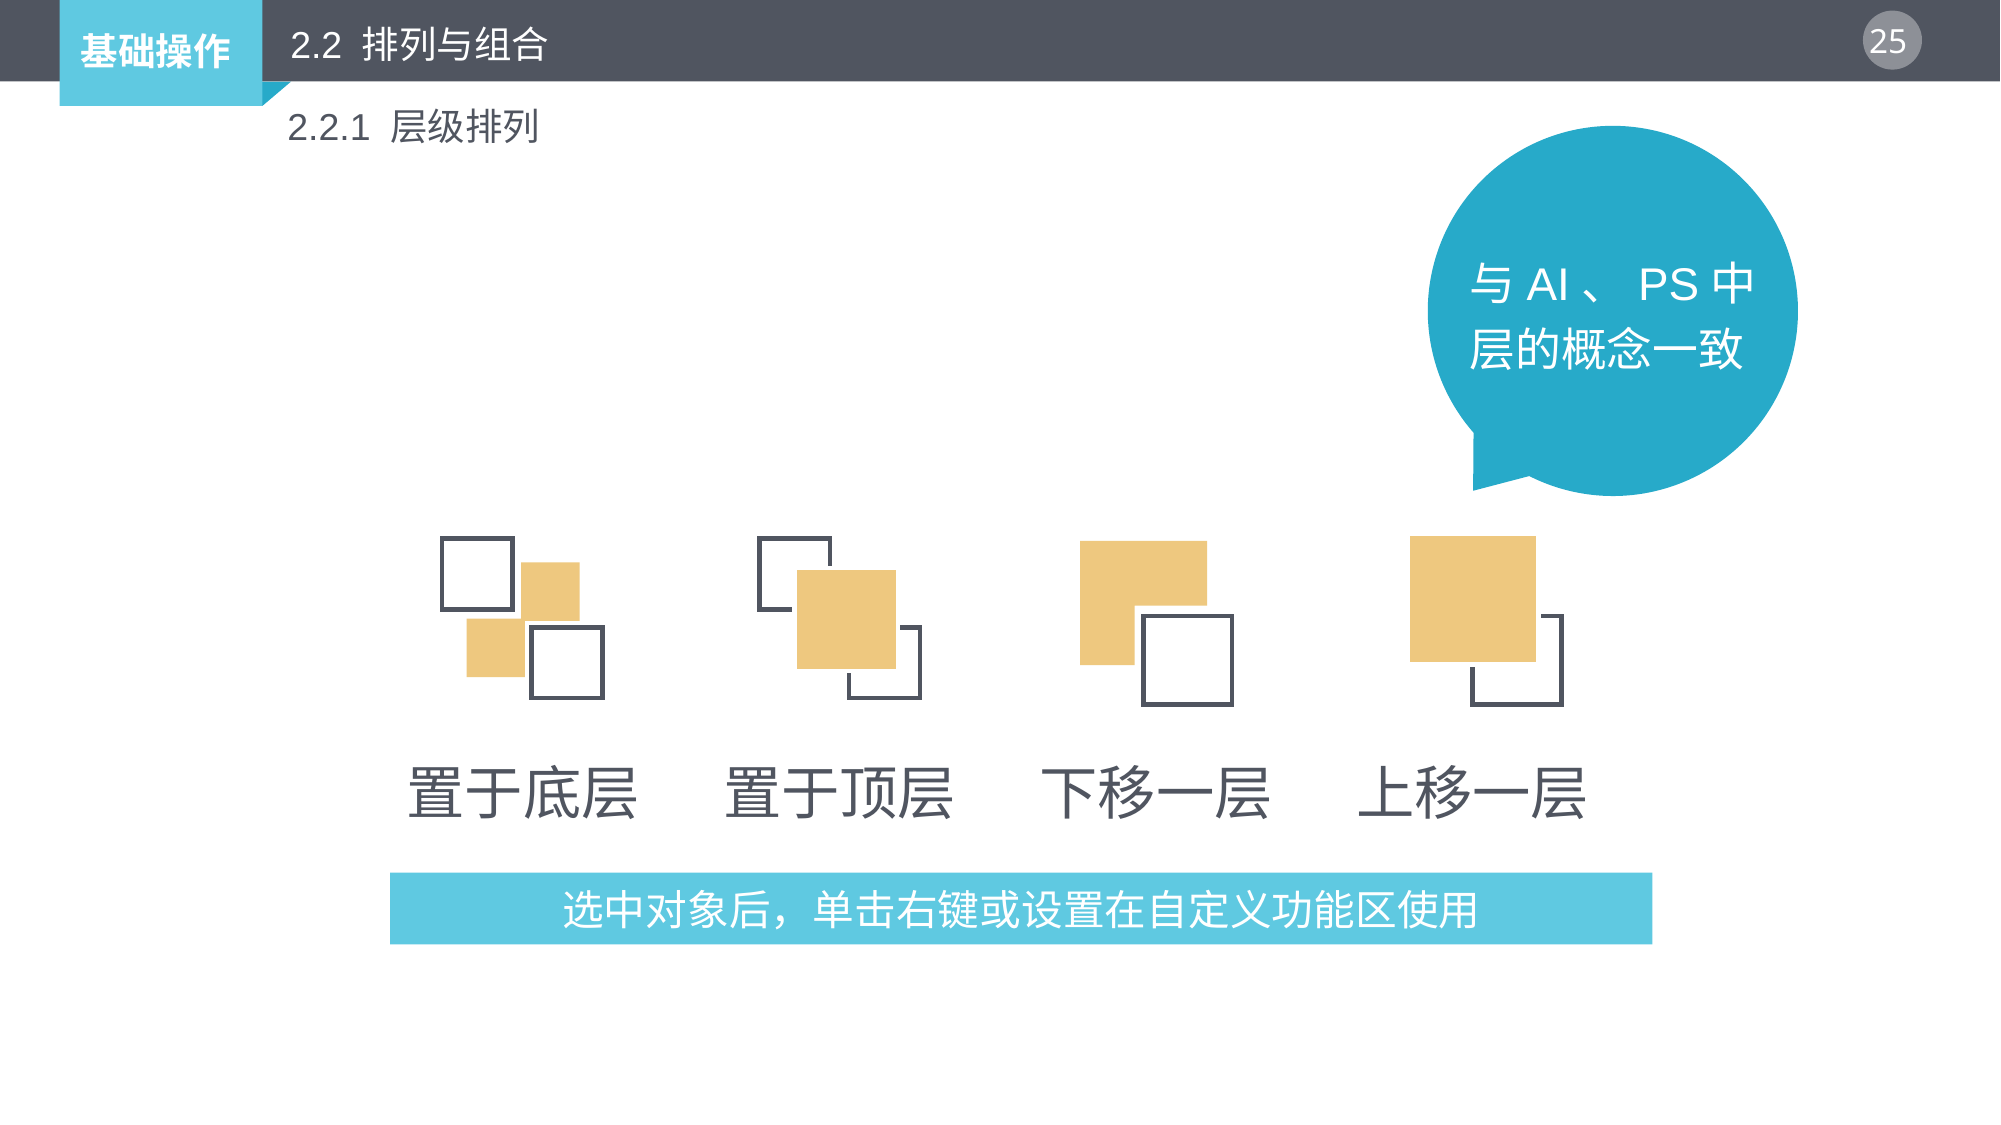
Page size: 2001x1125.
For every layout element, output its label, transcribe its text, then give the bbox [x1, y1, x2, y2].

text_box 置于顶层 [708, 748, 971, 834]
text_box 与AI、PS中层的概念一致 [1454, 236, 1771, 384]
text_box 下移一层 [1024, 748, 1288, 834]
text_box 2.2 排列与组合 [275, 5, 2000, 74]
text_box 选中对象后，单击右键或设置在自定义功能区使用 [389, 872, 1654, 945]
text_box 置于底层 [391, 748, 655, 834]
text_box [759, 538, 920, 699]
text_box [441, 538, 603, 699]
text_box [1426, 124, 1800, 498]
text_box 上移一层 [1341, 748, 1605, 834]
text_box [1407, 533, 1562, 705]
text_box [1080, 540, 1233, 705]
text_box 2.2.1 层级排列 [272, 95, 555, 156]
